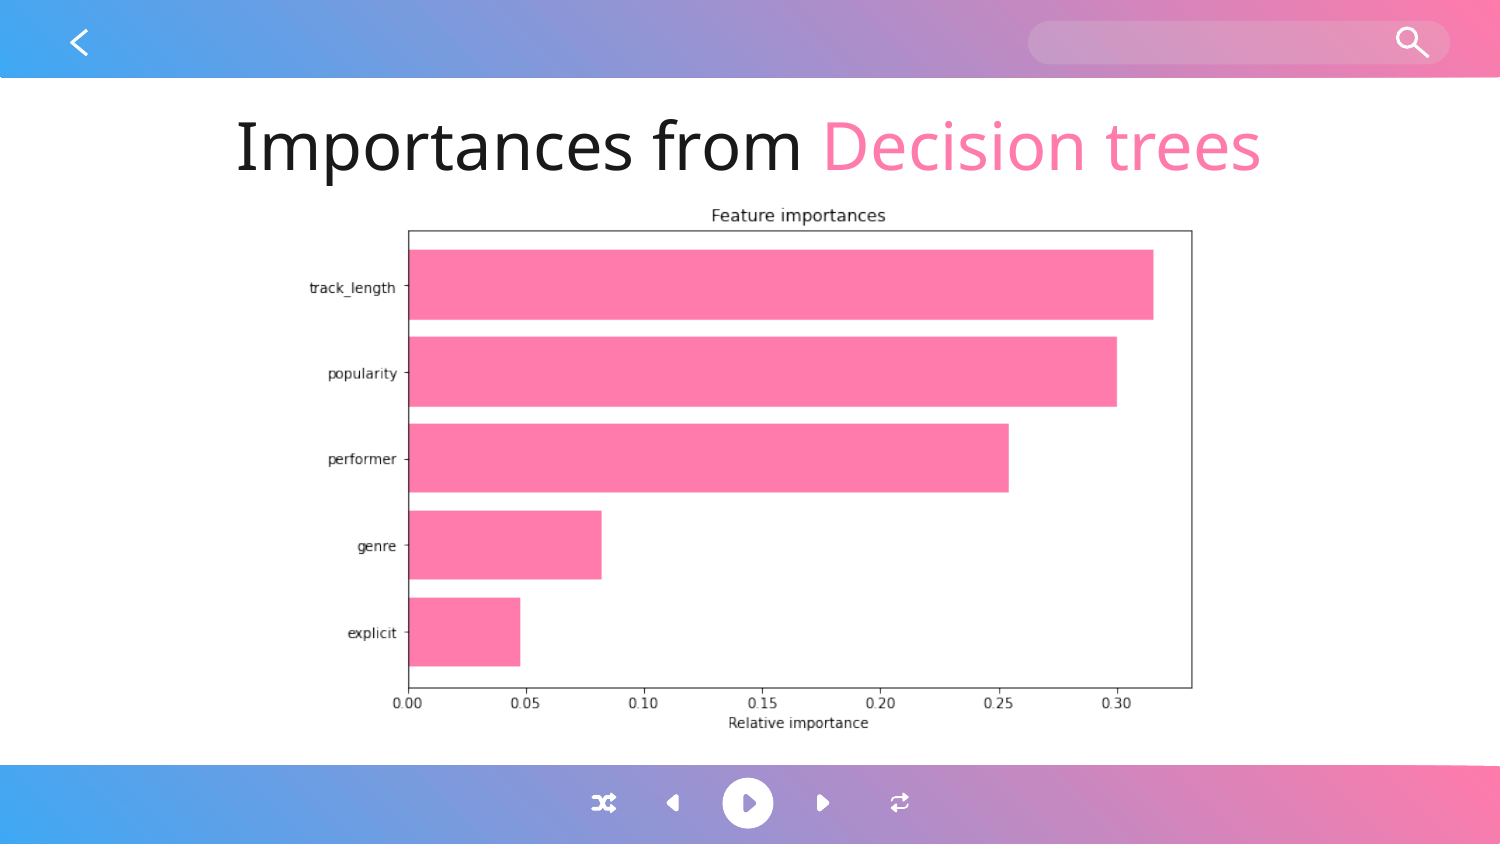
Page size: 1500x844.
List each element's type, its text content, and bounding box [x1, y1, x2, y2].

picture [300, 197, 1200, 742]
title Importances from Decision trees [0, 88, 1500, 183]
